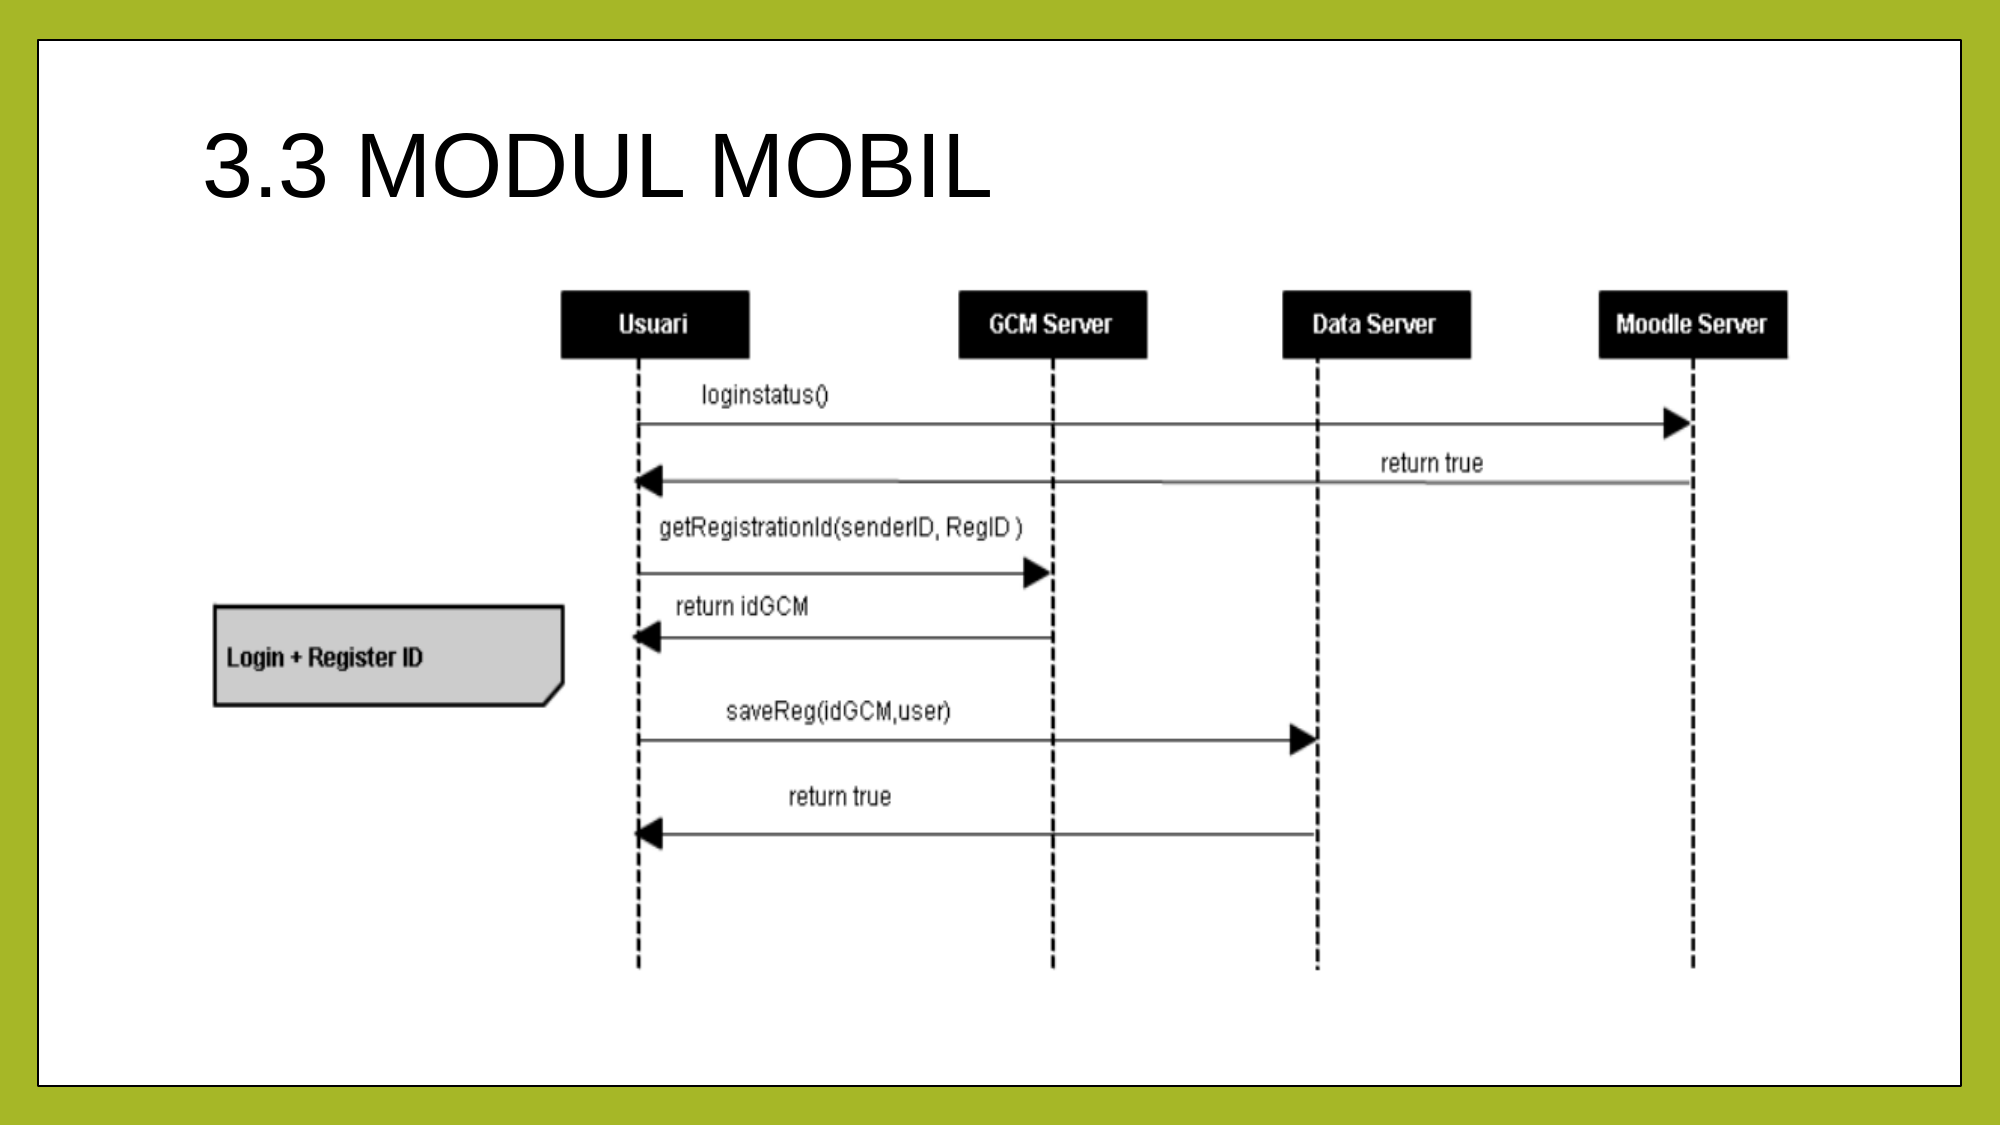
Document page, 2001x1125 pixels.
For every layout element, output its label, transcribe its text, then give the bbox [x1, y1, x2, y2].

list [193, 235, 1801, 1001]
title 3.3 MODUL MOBIL [187, 99, 1808, 236]
